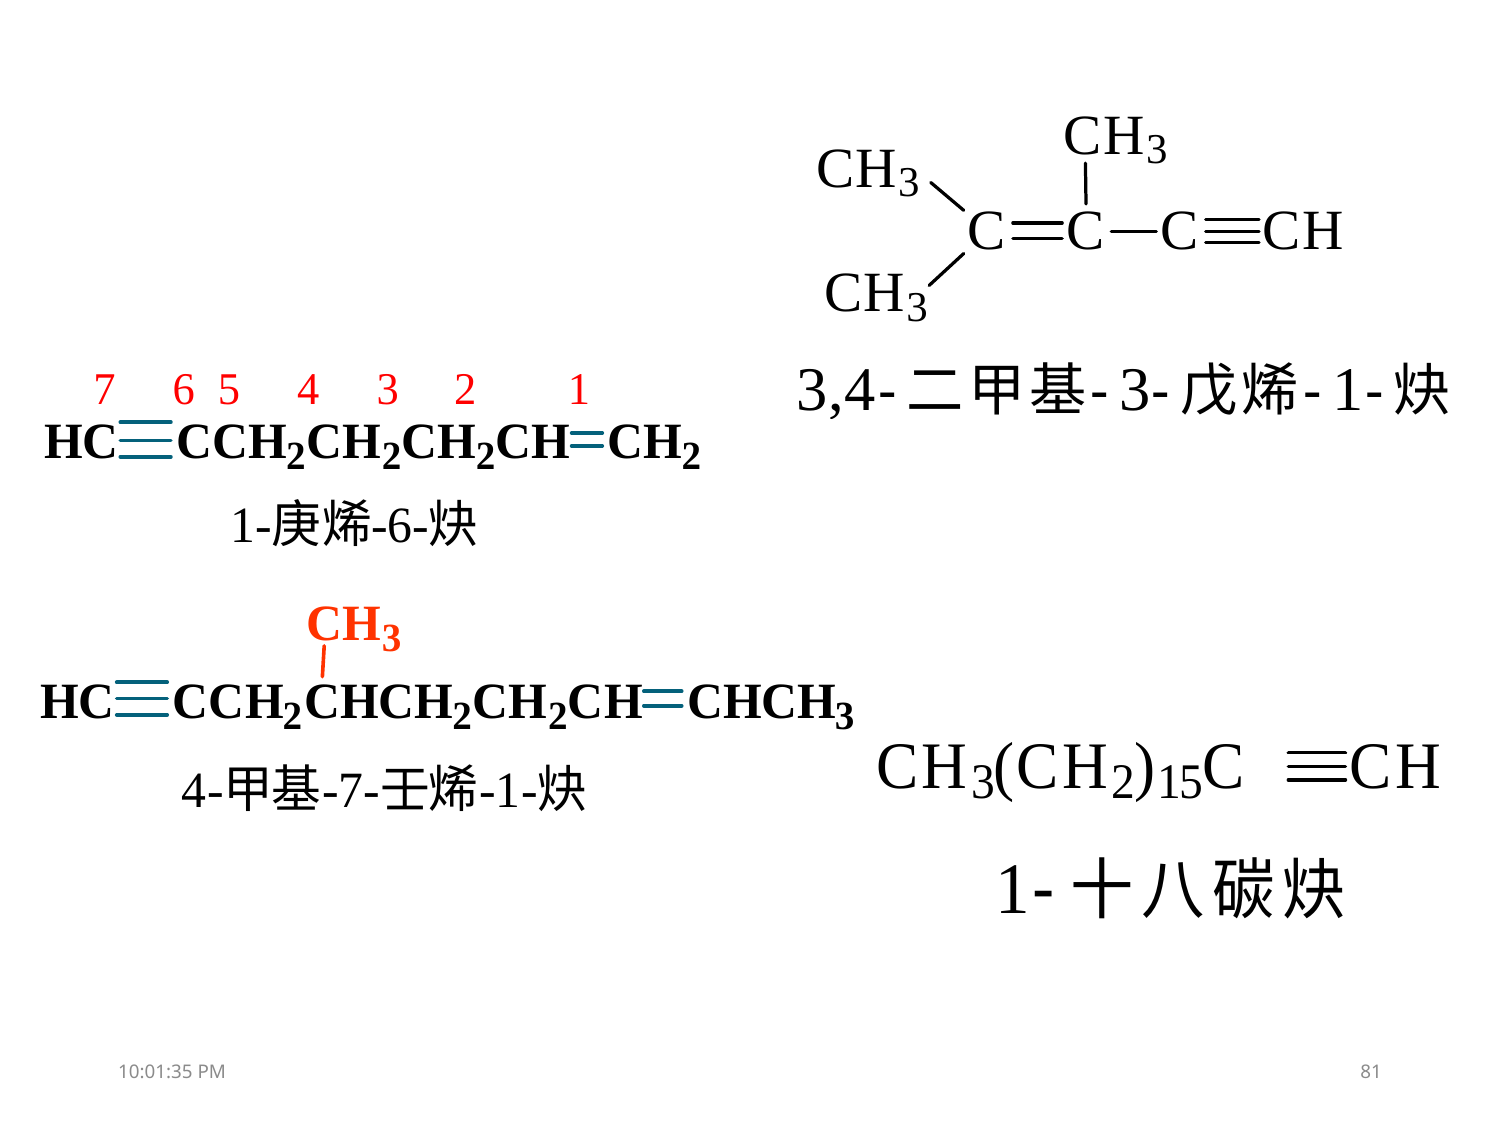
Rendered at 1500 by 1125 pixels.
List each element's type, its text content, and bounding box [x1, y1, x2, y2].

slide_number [103, 1042, 441, 1103]
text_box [40, 369, 854, 812]
slide_number 81 [1059, 1042, 1397, 1103]
picture [794, 87, 1499, 419]
picture [853, 707, 1463, 925]
